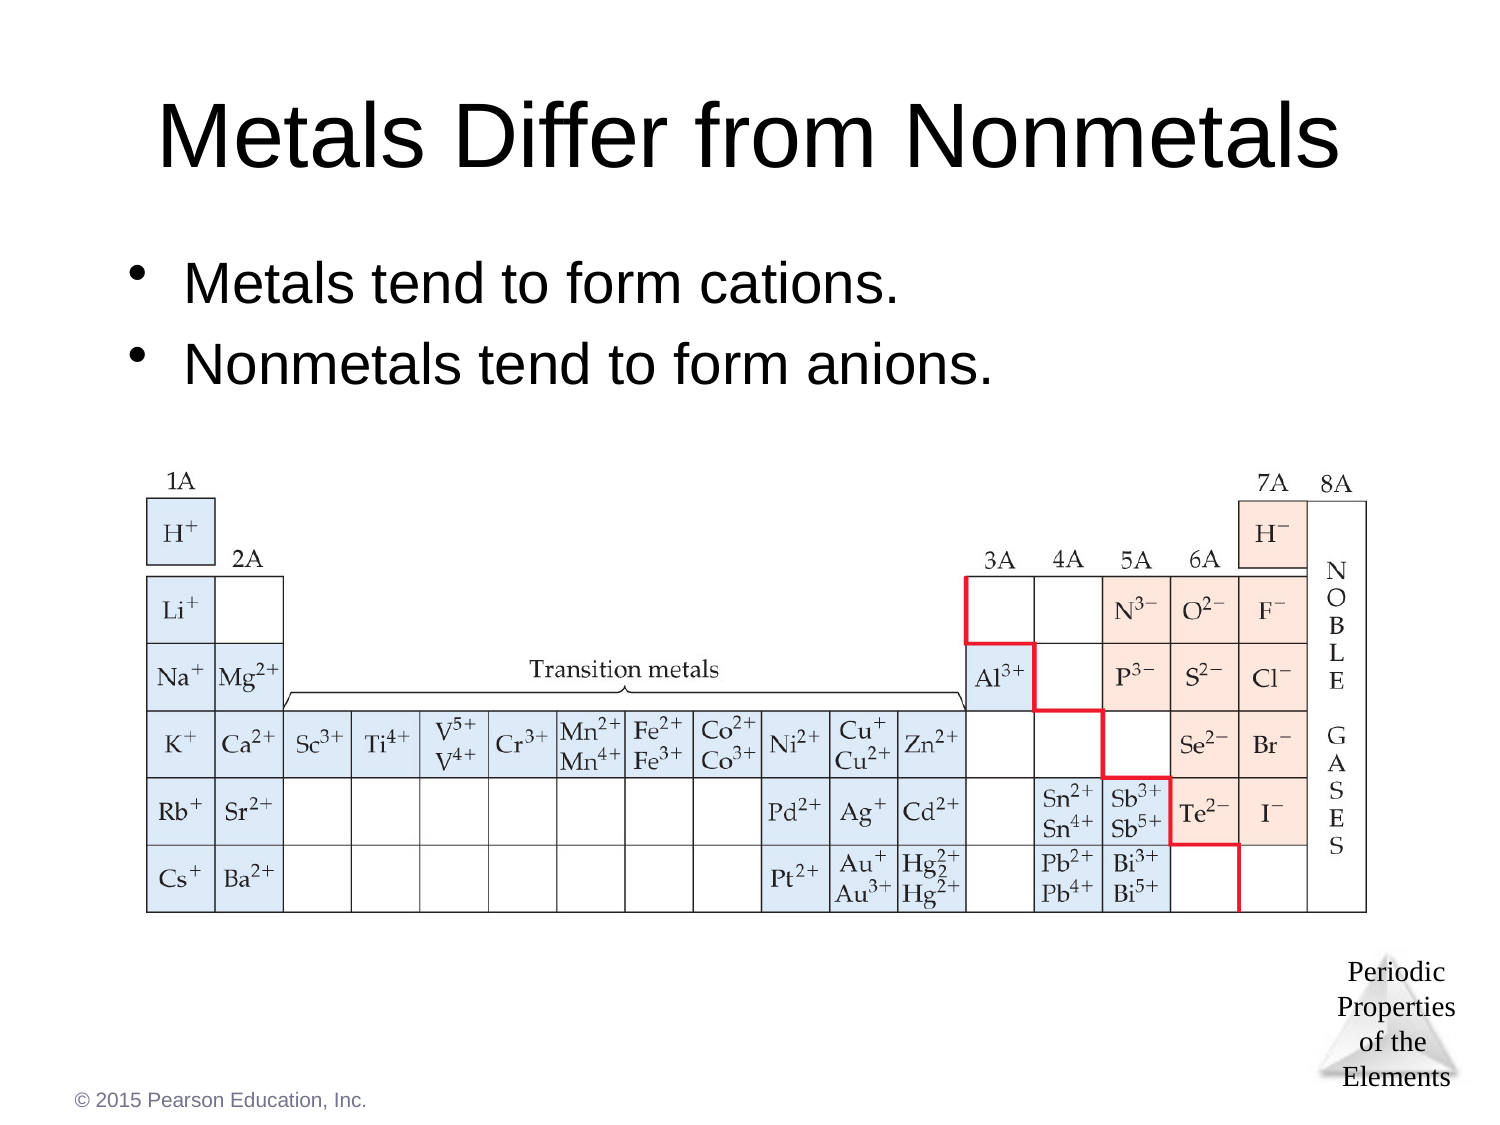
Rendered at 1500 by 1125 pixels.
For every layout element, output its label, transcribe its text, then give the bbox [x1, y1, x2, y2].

list Metals tend to form cations. Nonmetals tend to form anions. [112, 237, 1388, 425]
picture [137, 462, 1500, 1125]
title Metals Differ from Nonmetals [0, 37, 1500, 225]
